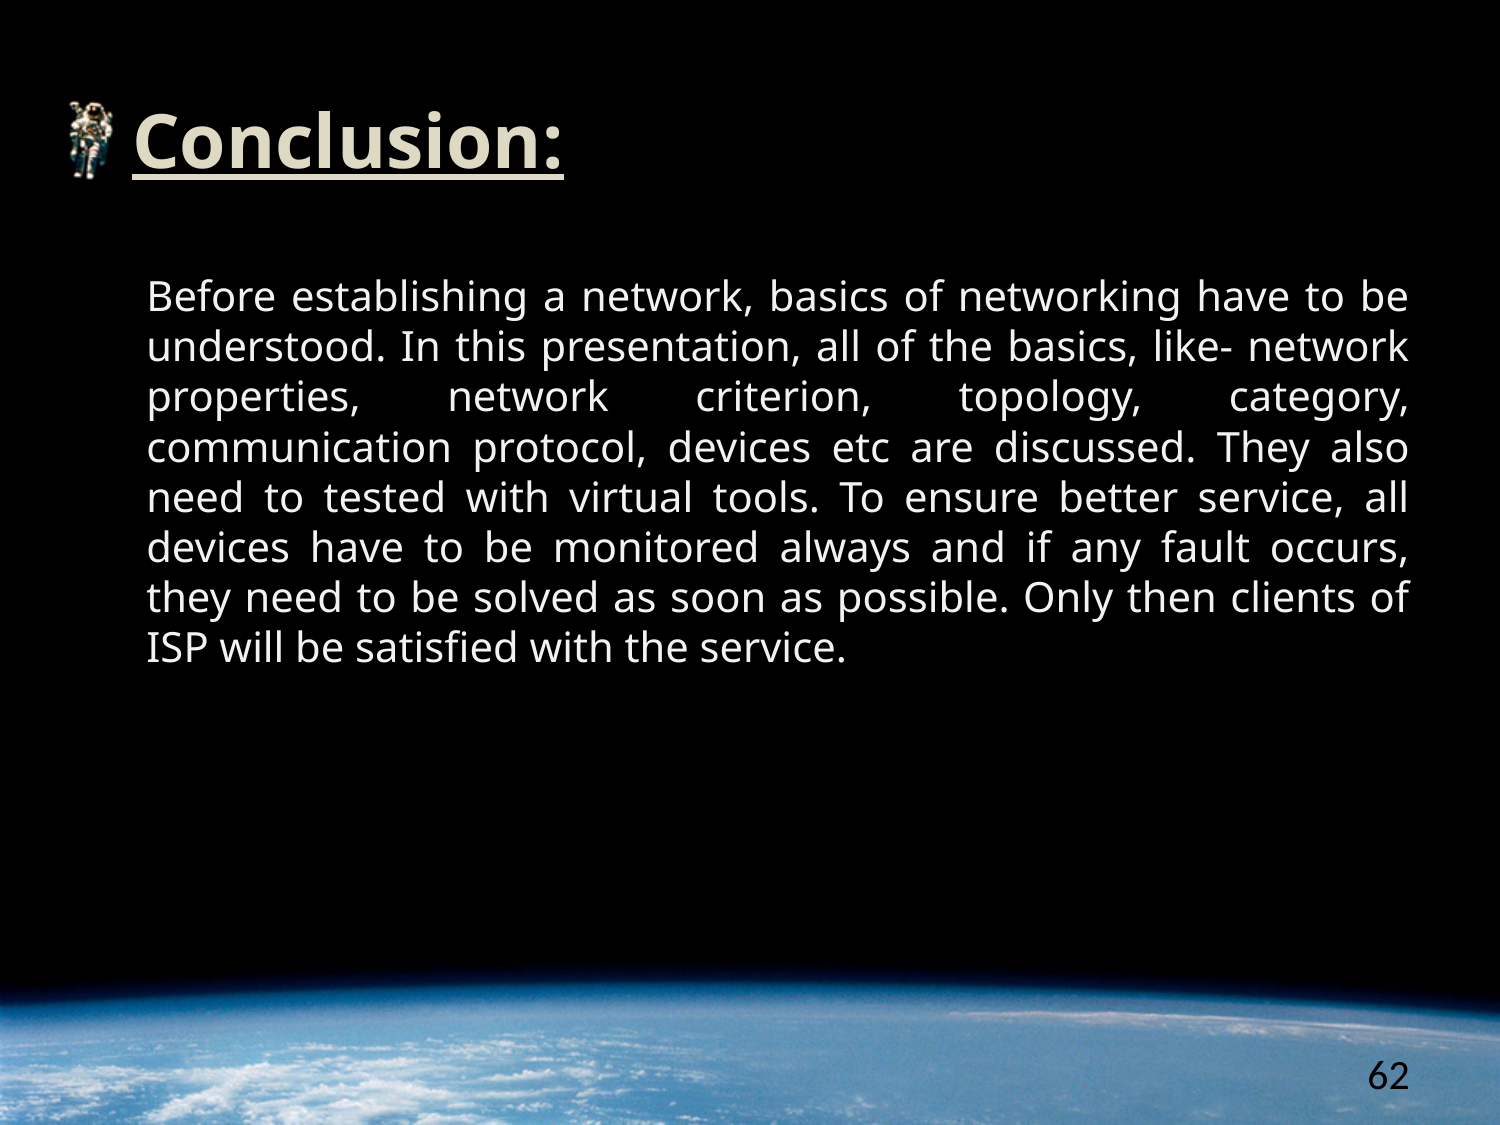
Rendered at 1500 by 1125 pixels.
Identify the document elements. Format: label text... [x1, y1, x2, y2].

list Before establishing a network, basics of networking have to be understood. In this presentation, all of the basics, like- network properties, network criterion, topology, category, communication protocol, devices etc are discussed. They also need to tested with virtual tools. To ensure better service, all devices have to be monitored always and if any fault occurs, they need to be solved as soon as possible. Only then clients of ISP will be satisfied with the service. [75, 262, 1425, 1005]
title Conclusion: [117, 45, 1425, 233]
picture [0, 0, 1500, 1125]
slide_number 62 [1074, 1042, 1425, 1103]
